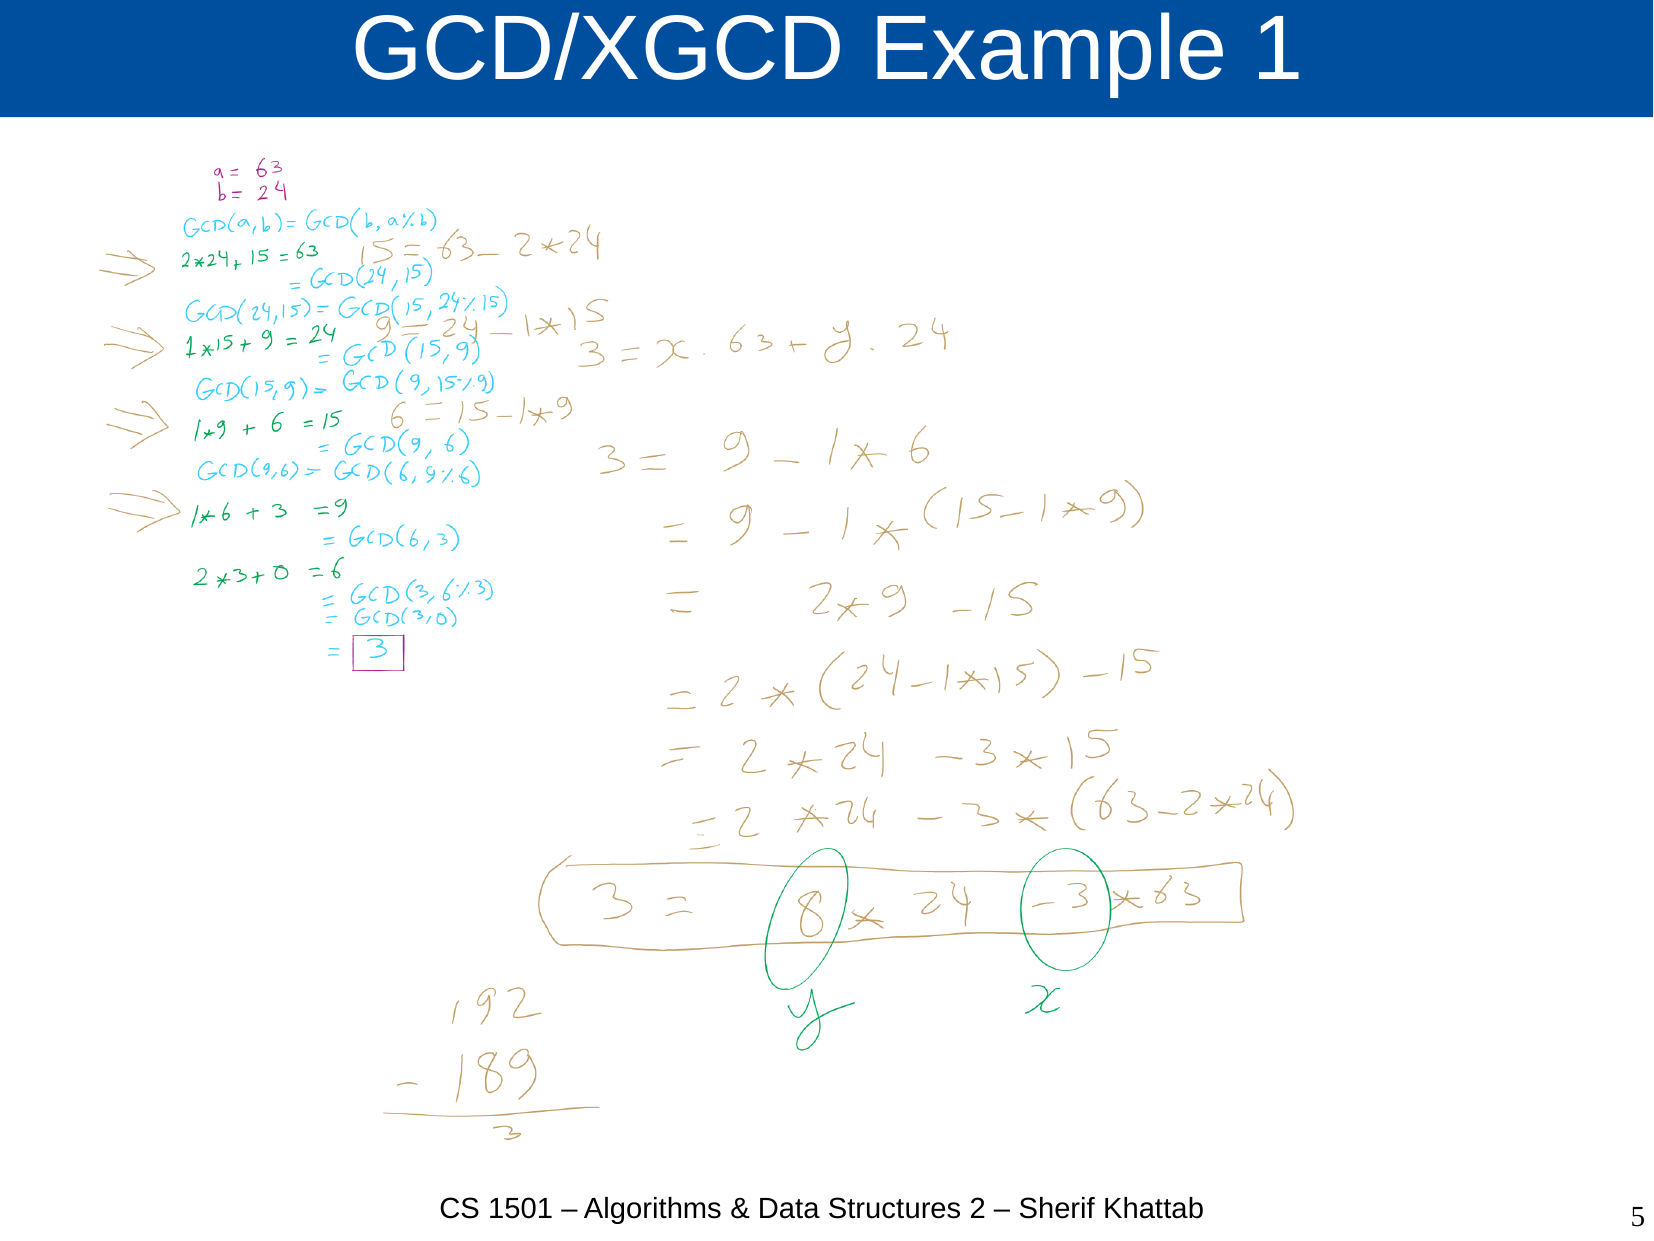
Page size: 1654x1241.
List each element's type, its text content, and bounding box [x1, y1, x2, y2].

footer CS 1501 – Algorithms & Data Structures 2 – Sherif Khattab [407, 1191, 1238, 1241]
slide_number 5 [1265, 1199, 1646, 1241]
title GCD/XGCD Example 1 [0, 0, 1654, 118]
picture [95, 154, 1578, 1143]
